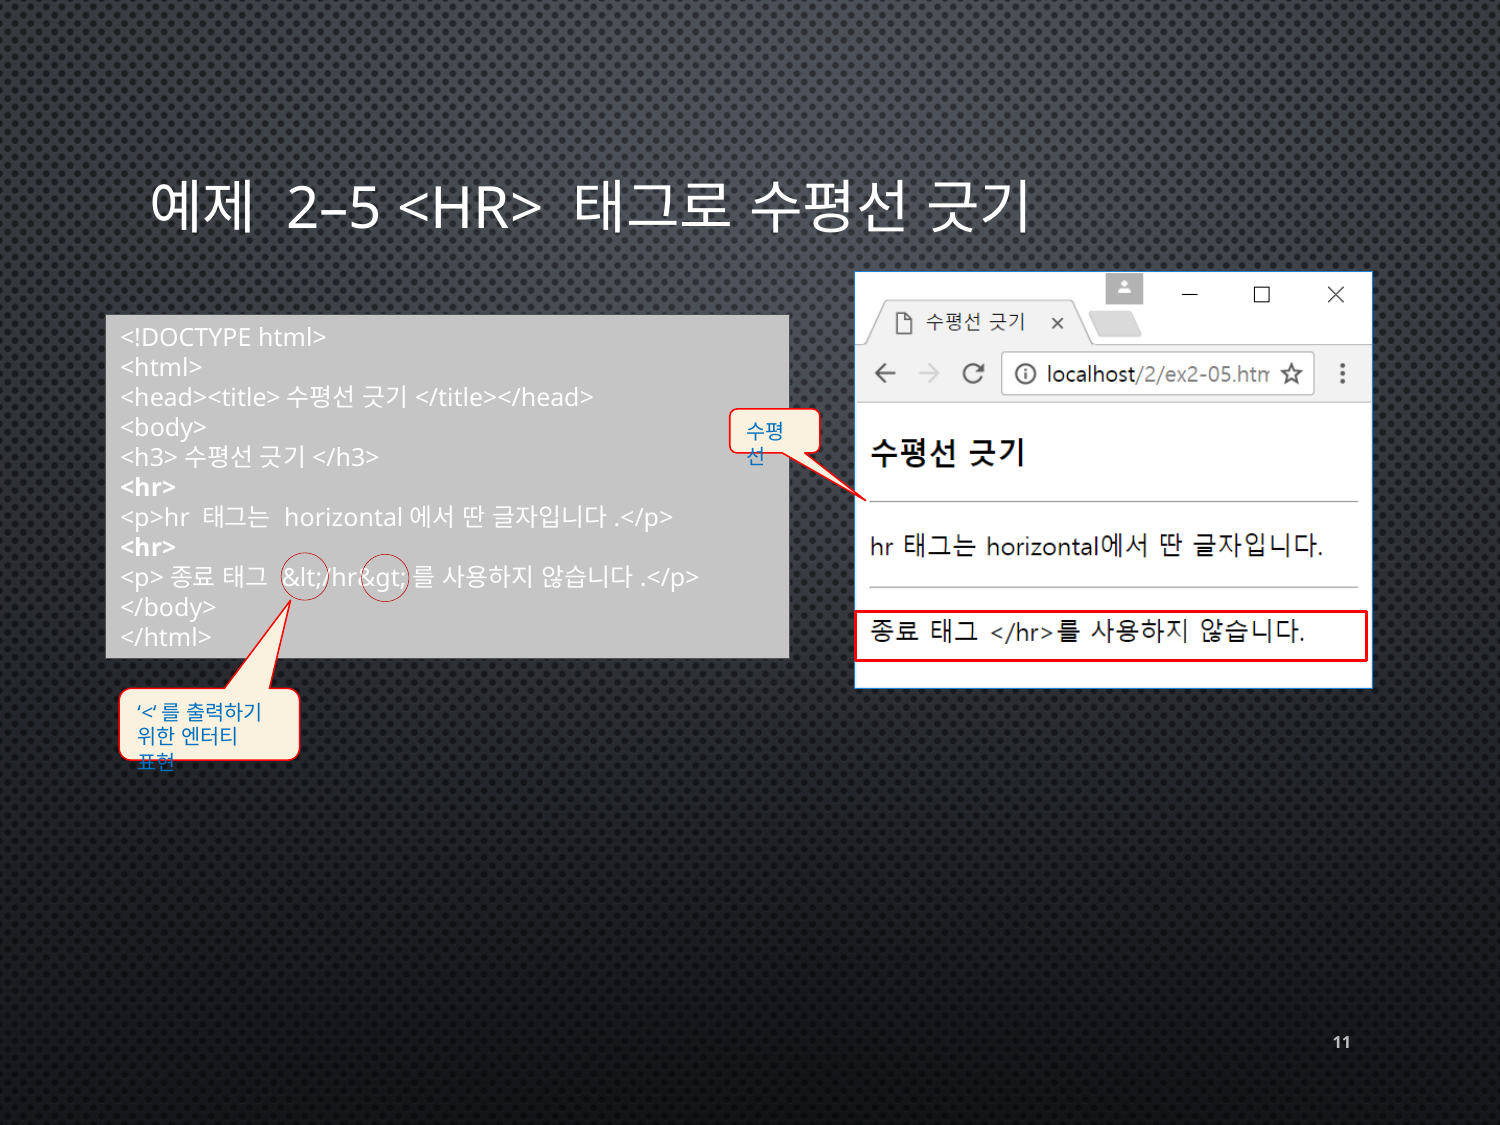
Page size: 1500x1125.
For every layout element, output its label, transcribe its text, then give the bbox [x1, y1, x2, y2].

title 예제 2–5 <hr> 태그로 수평선 긋기 [134, 97, 1367, 314]
text_box [279, 551, 330, 602]
text_box ‘<‘를 출력하기 위한 엔터티 표현 [119, 600, 300, 761]
picture [854, 271, 1374, 689]
text_box [360, 552, 411, 604]
slide_number 11 [1298, 1013, 1367, 1074]
text_box 수평선 [729, 408, 854, 494]
text_box <!DOCTYPE html> <html> <head><title>수평선 긋기</title></head> <body> <h3>수평선 긋기</h3> <hr> <p>hr 태그는 horizontal에서 딴 글자입니다.</p> <hr> <p>종료 태그 &lt;/hr&gt;를 사용하지 않습니다.</p> </body> </html> [105, 314, 790, 659]
